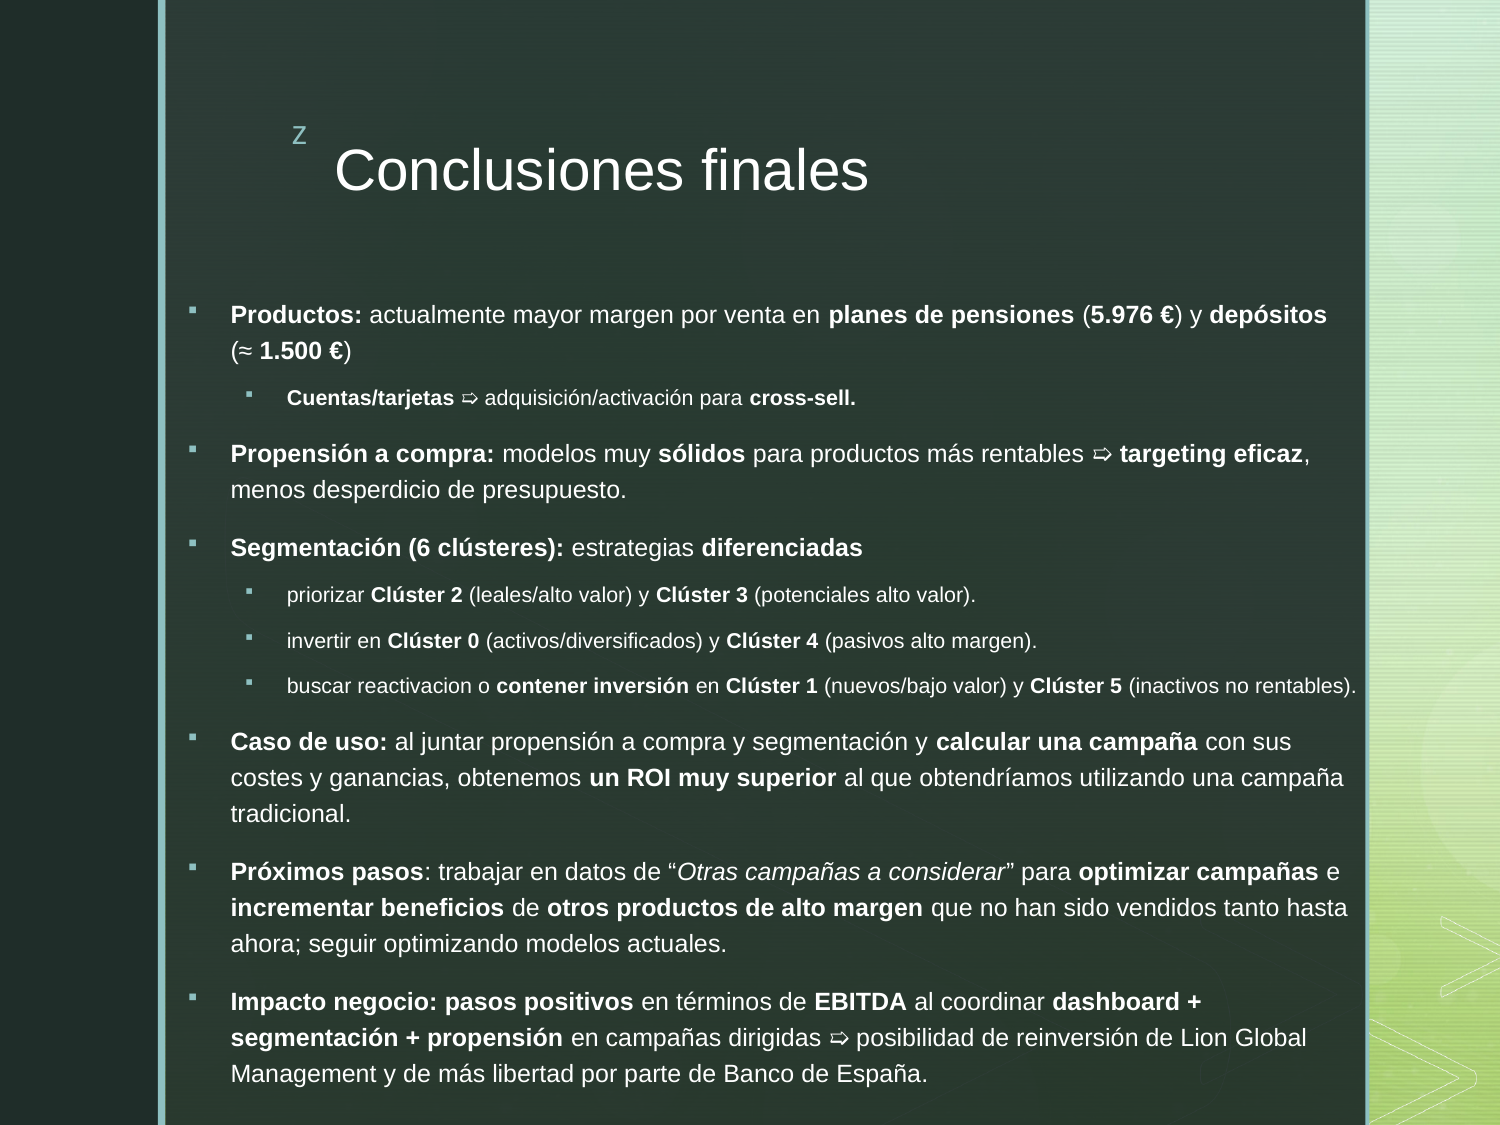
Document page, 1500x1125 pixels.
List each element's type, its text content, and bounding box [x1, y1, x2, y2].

list Productos: actualmente mayor margen por venta en planes de pensiones (5.976 €) y depósitos (≈ 1.500 €) Cuentas/tarjetas ➯ adquisición/activación para cross-sell. Propensión a compra: modelos muy sólidos para productos más rentables ➯ targeting eficaz, menos desperdicio de presupuesto. Segmentación (6 clústeres): estrategias diferenciadas priorizar Clúster 2 (leales/alto valor) y Clúster 3 (potenciales alto valor). invertir en Clúster 0 (activos/diversificados) y Clúster 4 (pasivos alto margen). buscar reactivacion o contener inversión en Clúster 1 (nuevos/bajo valor) y Clúster 5 (inactivos no rentables). Caso de uso: al juntar propensión a compra y segmentación y calcular una campaña con sus costes y ganancias, obtenemos un ROI muy superior al que obtendríamos utilizando una campaña tradicional. Próximos pasos: trabajar en datos de “Otras campañas a considerar” para optimizar campañas e incrementar beneficios de otros productos de alto margen que no han sido vendidos tanto hasta ahora; seguir optimizando modelos actuales. Impacto negocio: pasos positivos en términos de EBITDA al coordinar dashboard + segmentación + propensión en campañas dirigidas ➯ posibilidad de reinversión de Lion Global Management y de más libertad por parte de Banco de España. [172, 284, 1377, 1099]
title Conclusiones finales [309, 132, 886, 228]
picture [1370, 0, 1500, 1125]
